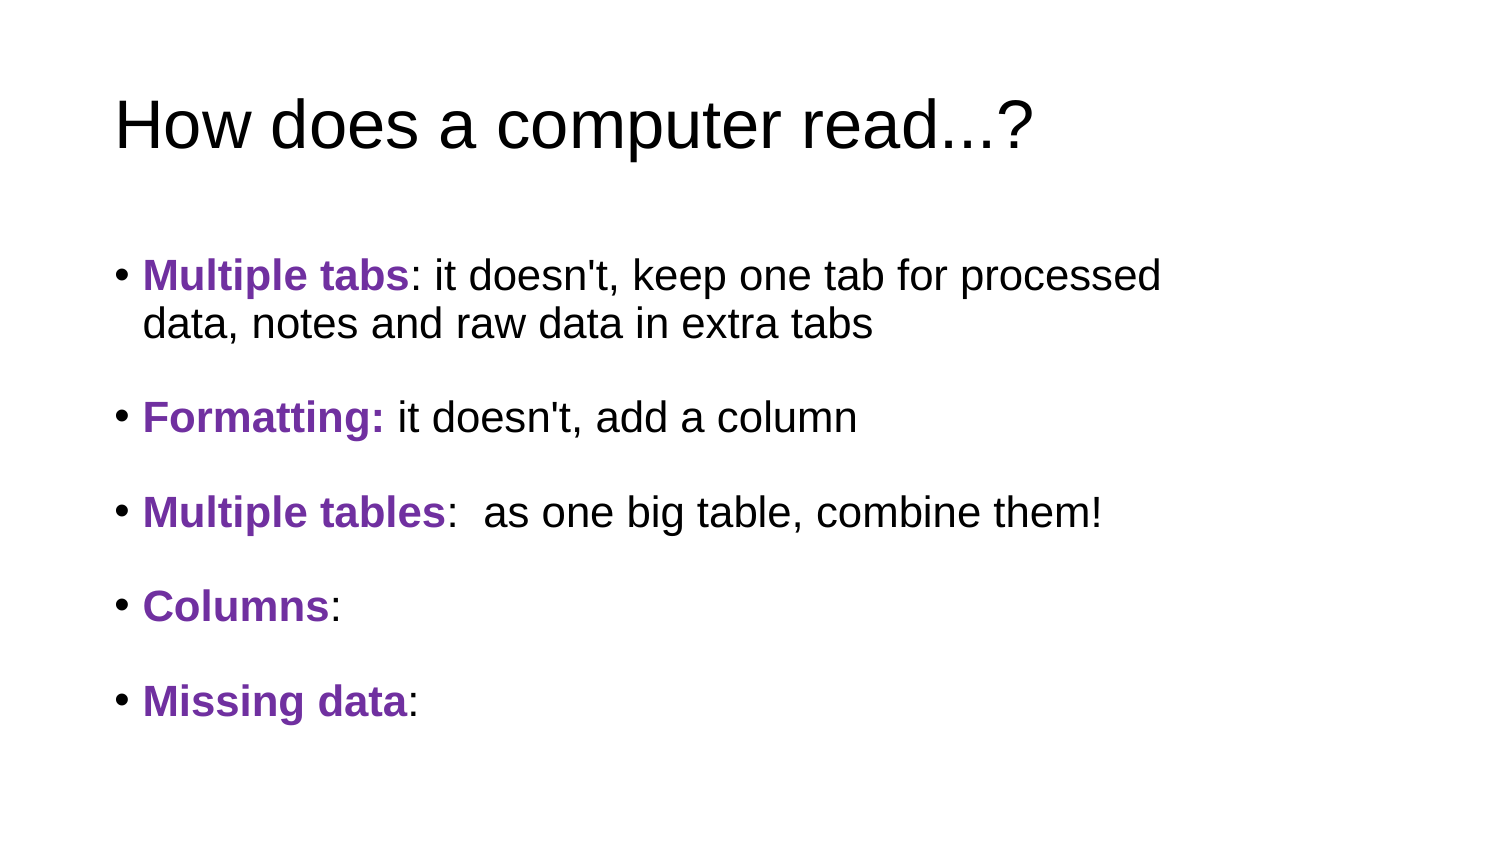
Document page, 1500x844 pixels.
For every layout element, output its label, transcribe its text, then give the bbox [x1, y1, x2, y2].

list Multiple tabs: it doesn't, keep one tab for processed data, notes and raw data in extra tabs Formatting: it doesn't, add a column Multiple tables: as one big table, combine them! Columns: Missing data: [102, 195, 1396, 731]
title How does a computer read...? [103, 44, 1397, 208]
